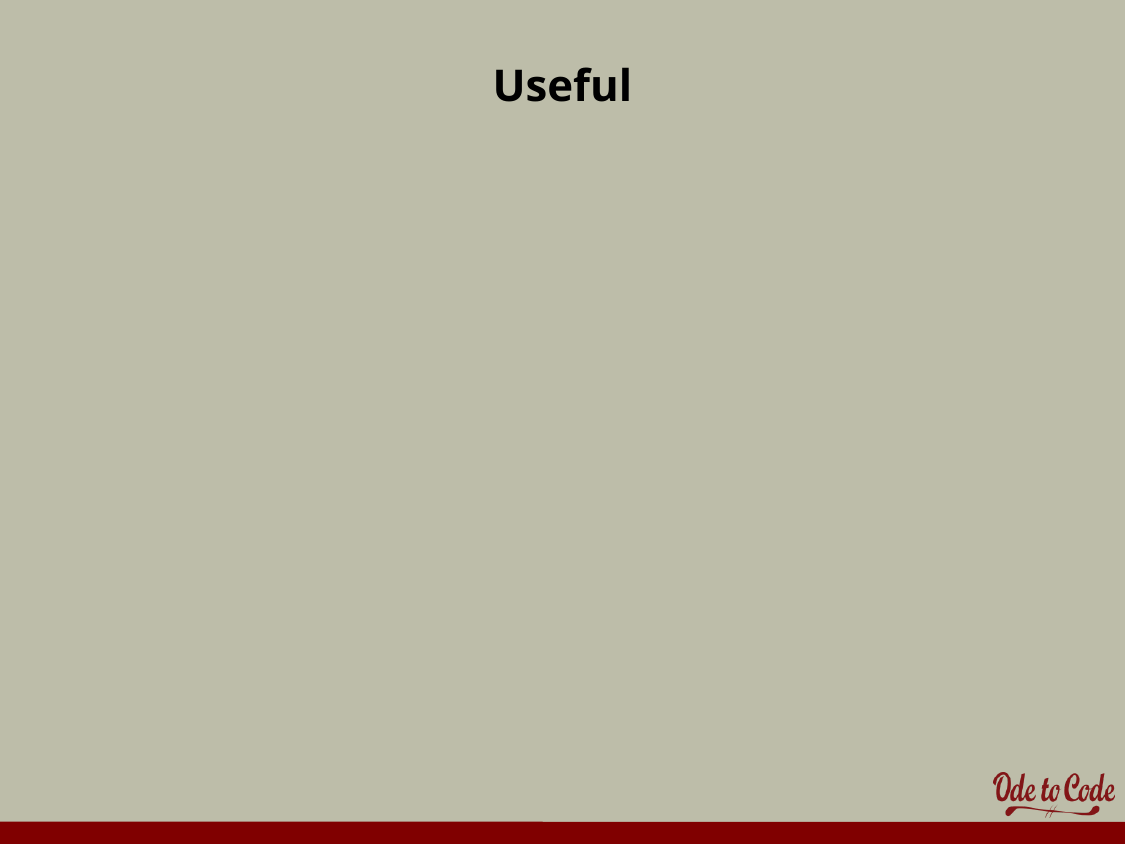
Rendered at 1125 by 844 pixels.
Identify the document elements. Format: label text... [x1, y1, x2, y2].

title Useful [56, 37, 1069, 132]
picture [993, 772, 1115, 818]
